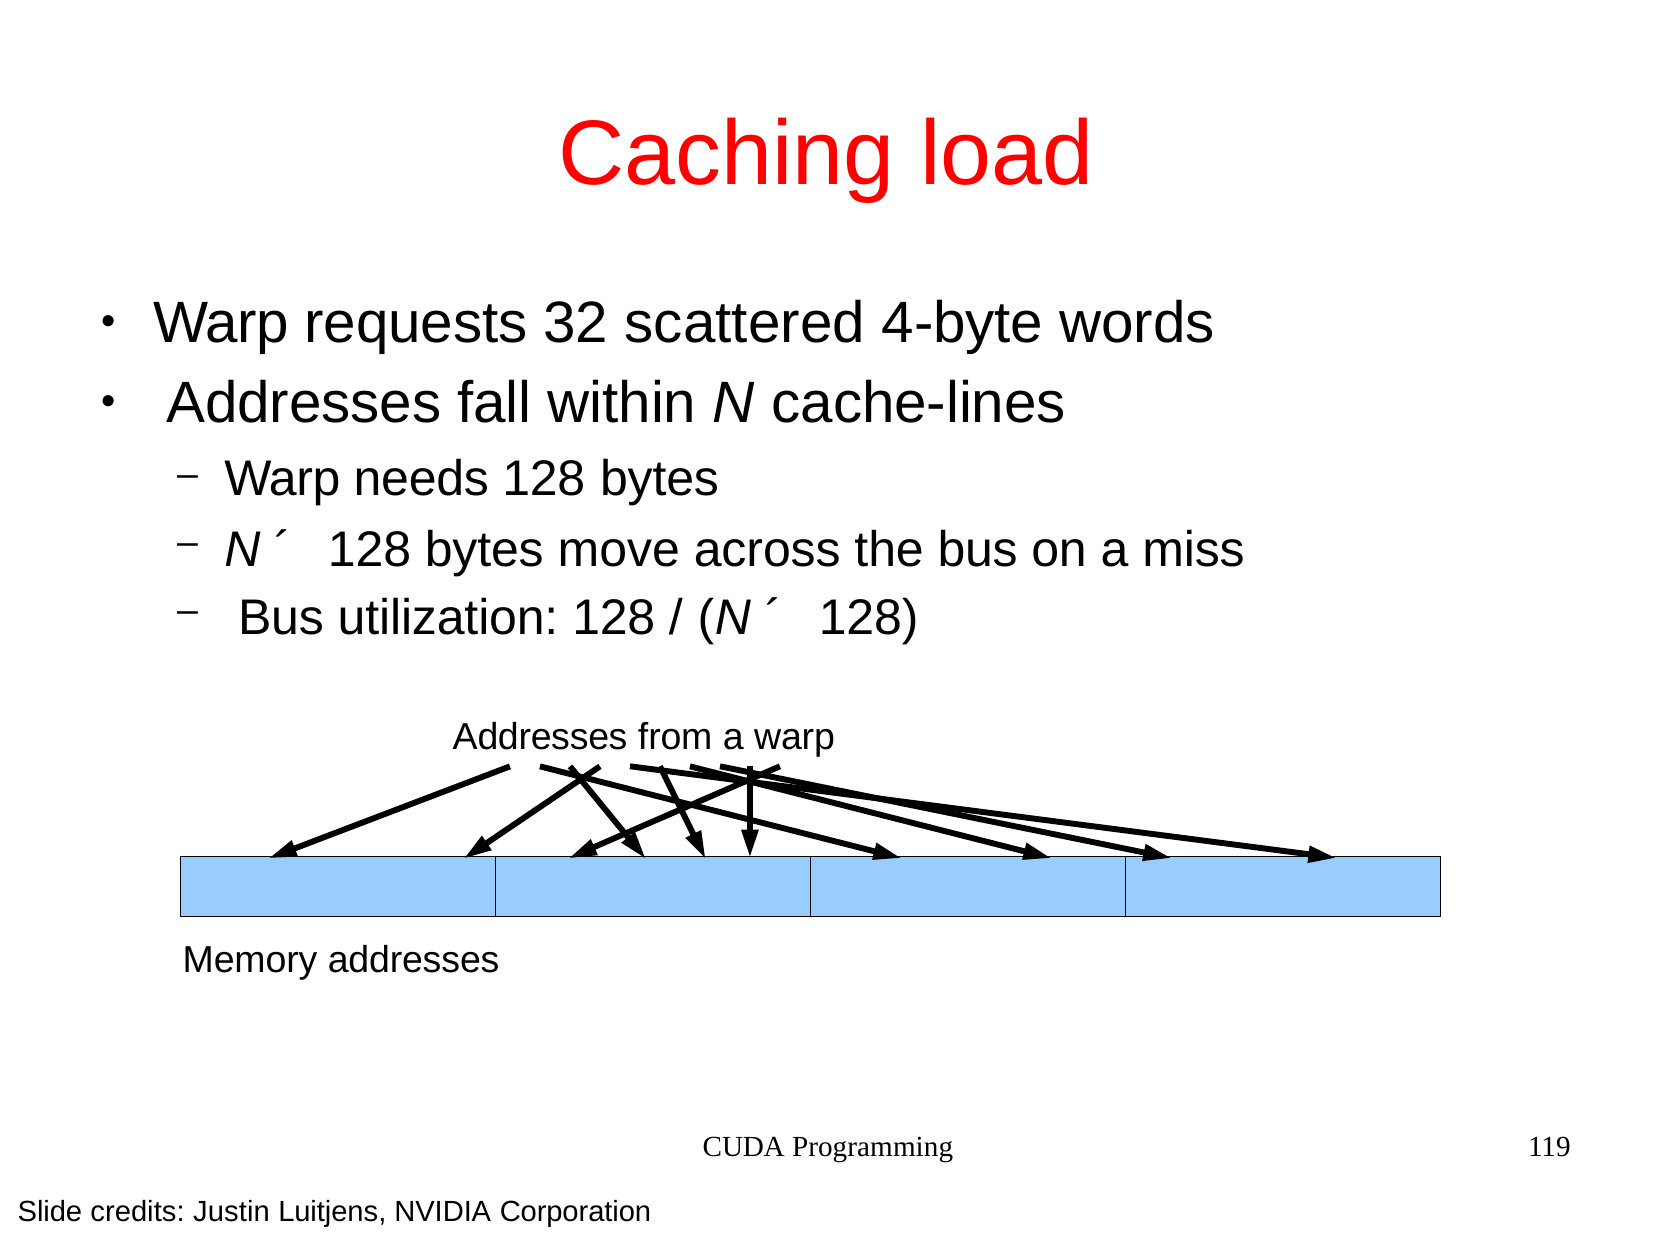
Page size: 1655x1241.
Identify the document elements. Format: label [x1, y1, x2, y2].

title [556, 90, 1097, 272]
text_box [180, 933, 504, 981]
text_box [151, 272, 1250, 645]
text_box [179, 766, 1440, 917]
text_box [450, 709, 840, 757]
footer [700, 1127, 955, 1241]
text_box [15, 1193, 655, 1228]
slide_number [1523, 1127, 1575, 1241]
text_box [98, 300, 124, 335]
text_box [98, 380, 124, 414]
